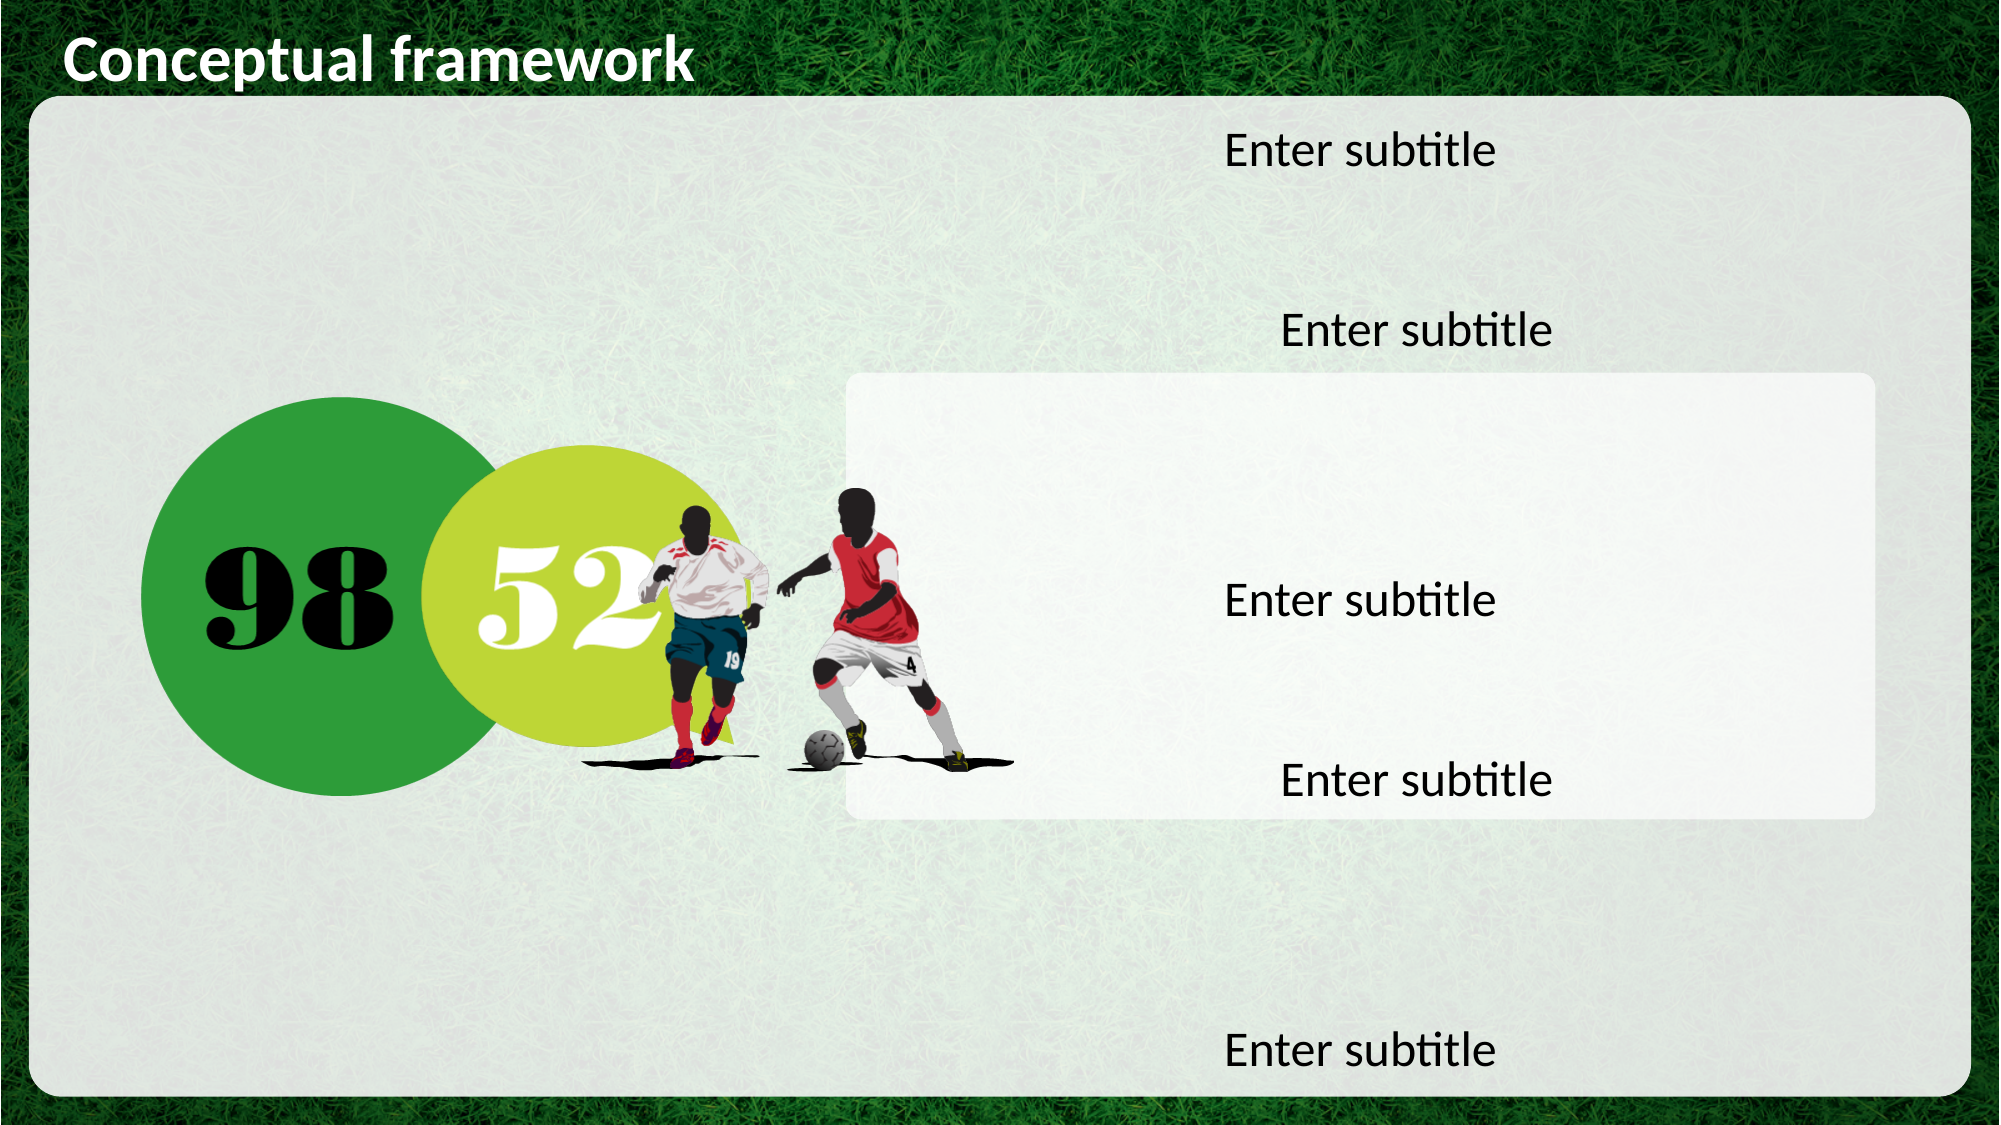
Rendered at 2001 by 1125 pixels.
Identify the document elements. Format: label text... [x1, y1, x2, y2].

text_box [845, 372, 1876, 820]
picture [1, 0, 1999, 1125]
text_box Conceptual framework [56, 6, 906, 97]
